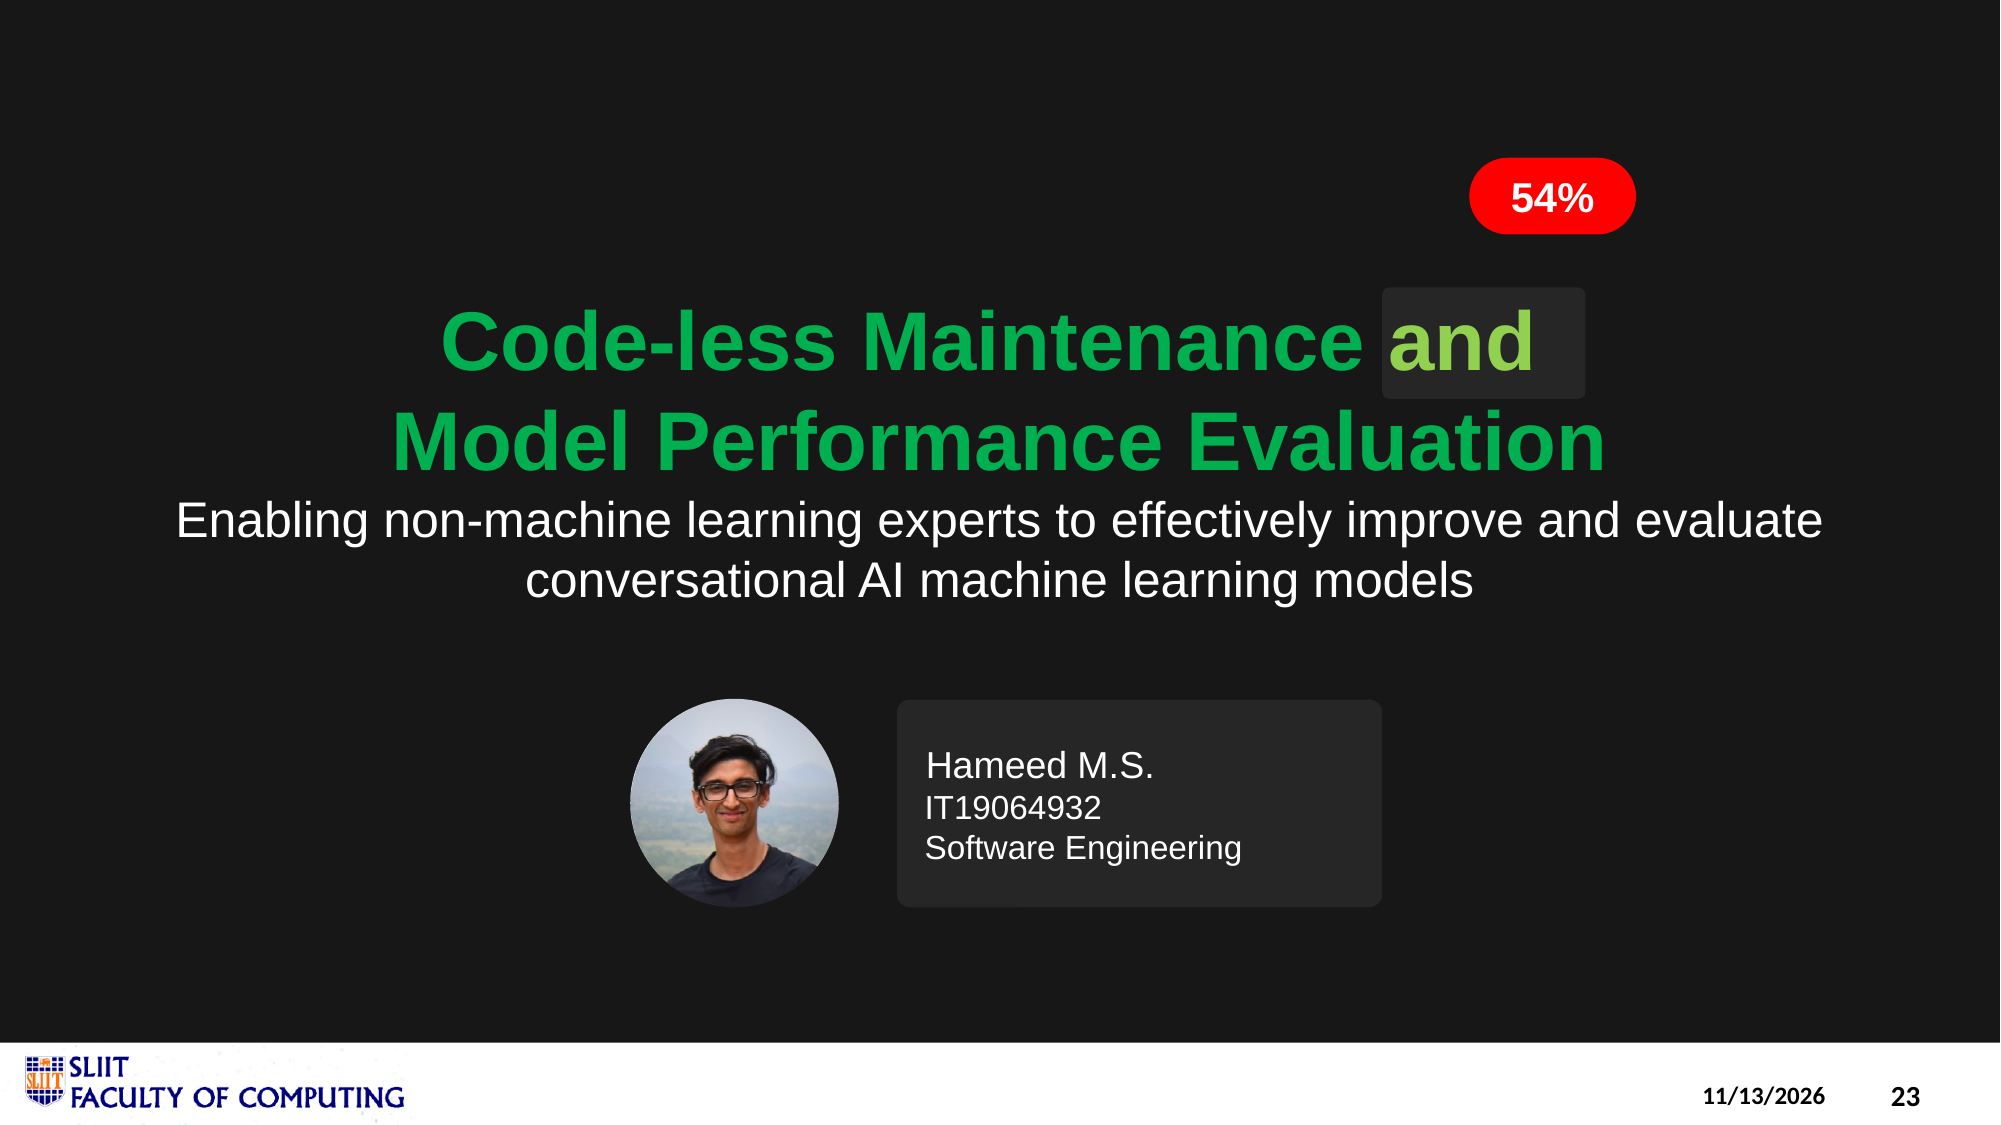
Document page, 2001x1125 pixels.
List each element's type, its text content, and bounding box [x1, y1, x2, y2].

text_box Code-less Maintenance and Model Performance Evaluation Enabling non-machine learning experts to effectively improve and evaluate conversational AI machine learning models [76, 201, 1924, 694]
picture [0, 1045, 413, 1125]
text_box Hameed M.S. IT19064932 Software Engineering [895, 698, 1384, 909]
text_box 54% [1468, 156, 1638, 236]
picture [630, 698, 839, 908]
